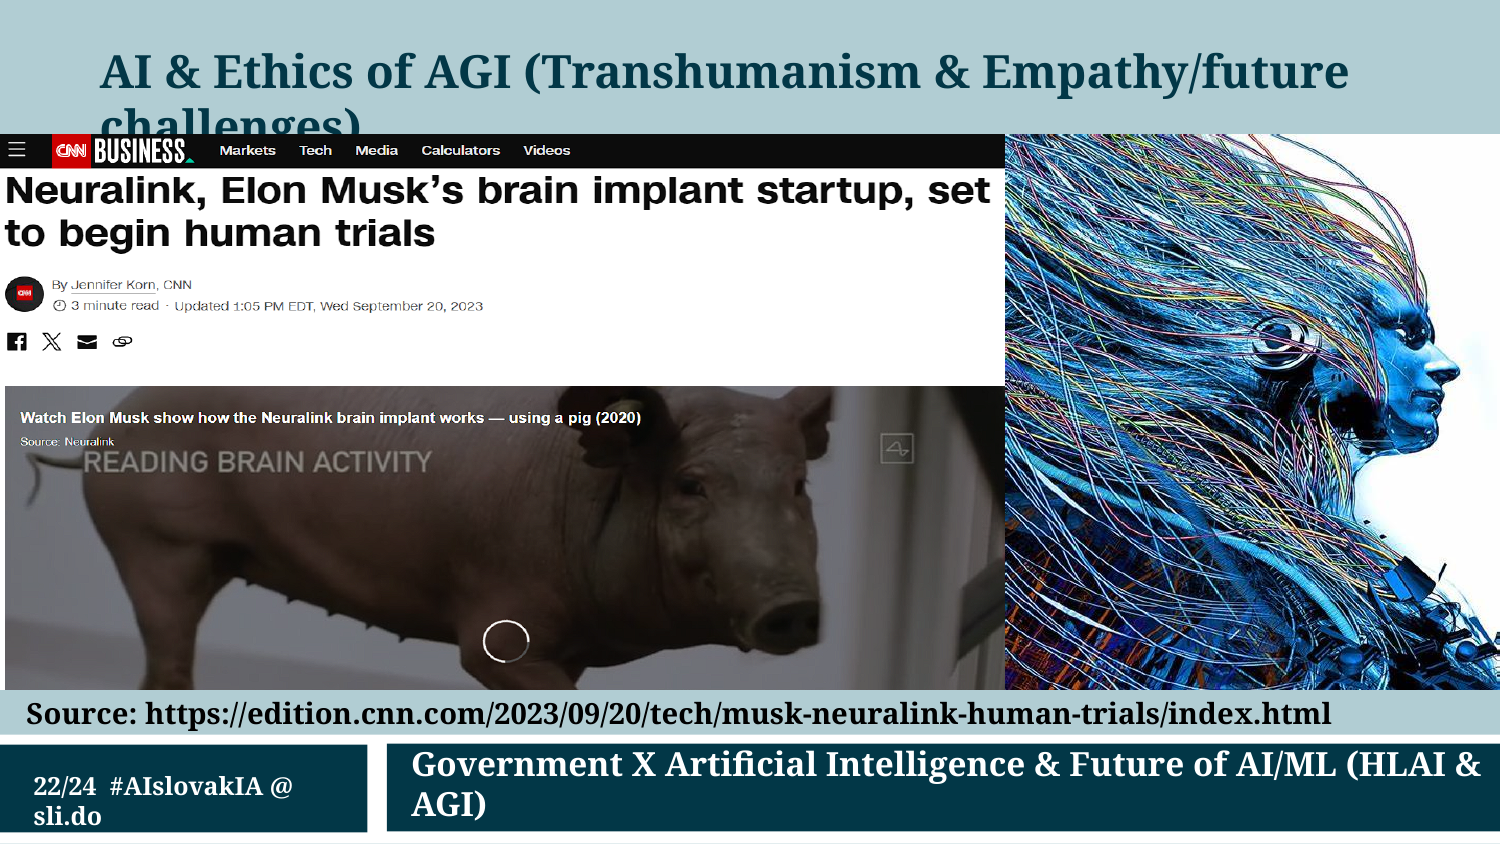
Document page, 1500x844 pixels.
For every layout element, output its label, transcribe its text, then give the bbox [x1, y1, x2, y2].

picture [72, 812, 78, 825]
text_box AI & Ethics of AGI (Transhumanism & Empathy/future challenges) [88, 36, 1500, 134]
text_box 22/24 #AIslovakIA @ sli.do [22, 764, 362, 808]
picture [80, 808, 84, 824]
picture [0, 134, 1500, 690]
picture [35, 812, 44, 824]
picture [89, 812, 93, 824]
picture [96, 812, 100, 824]
text_box Source: https://edition.cnn.com/2023/09/20/tech/musk-neuralink-human-trials/index.html [15, 697, 1485, 744]
text_box Government X Artificial Intelligence & Future of AI/ML (HLAI & AGI) [400, 740, 1500, 826]
